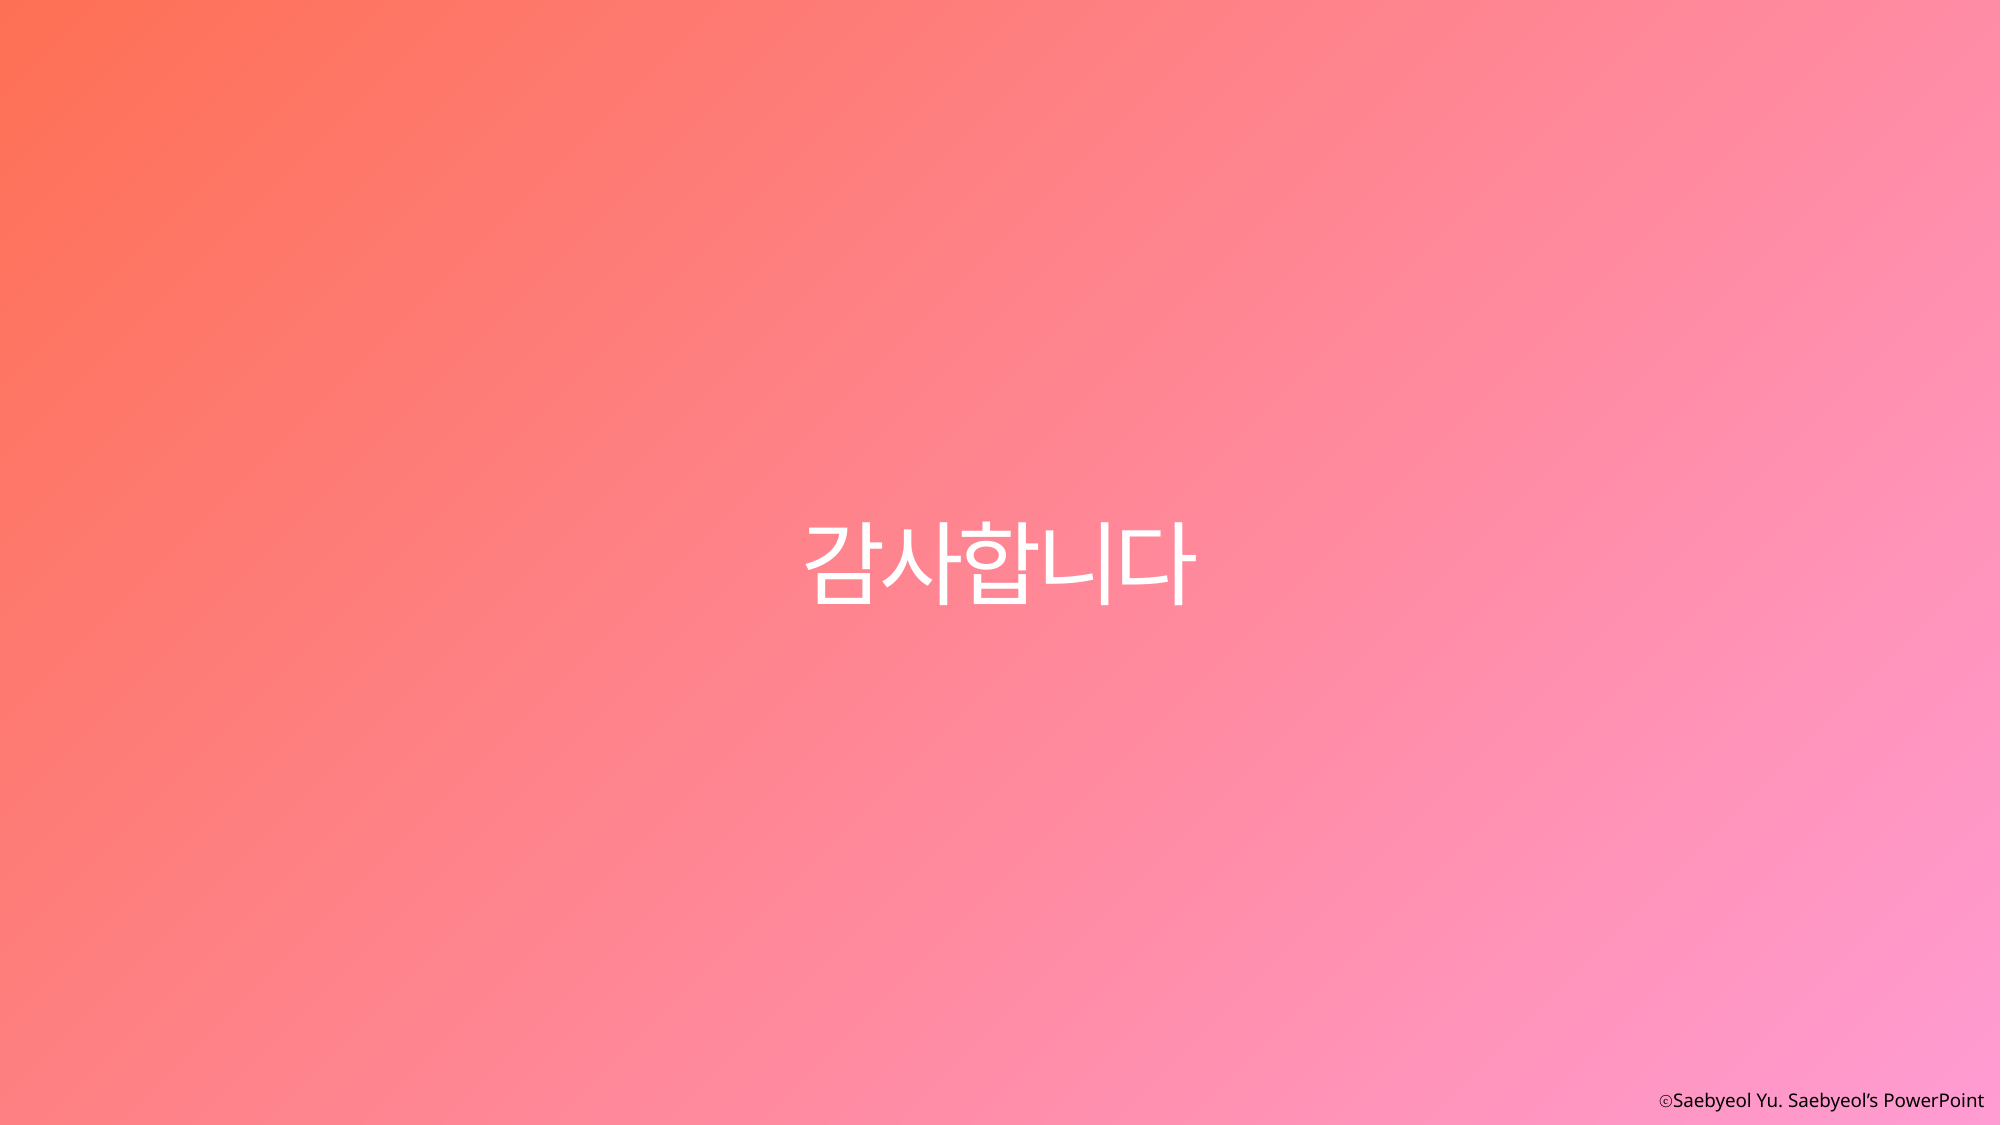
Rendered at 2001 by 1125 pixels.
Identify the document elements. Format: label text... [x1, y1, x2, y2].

text_box 감사합니다 [566, 499, 1434, 624]
